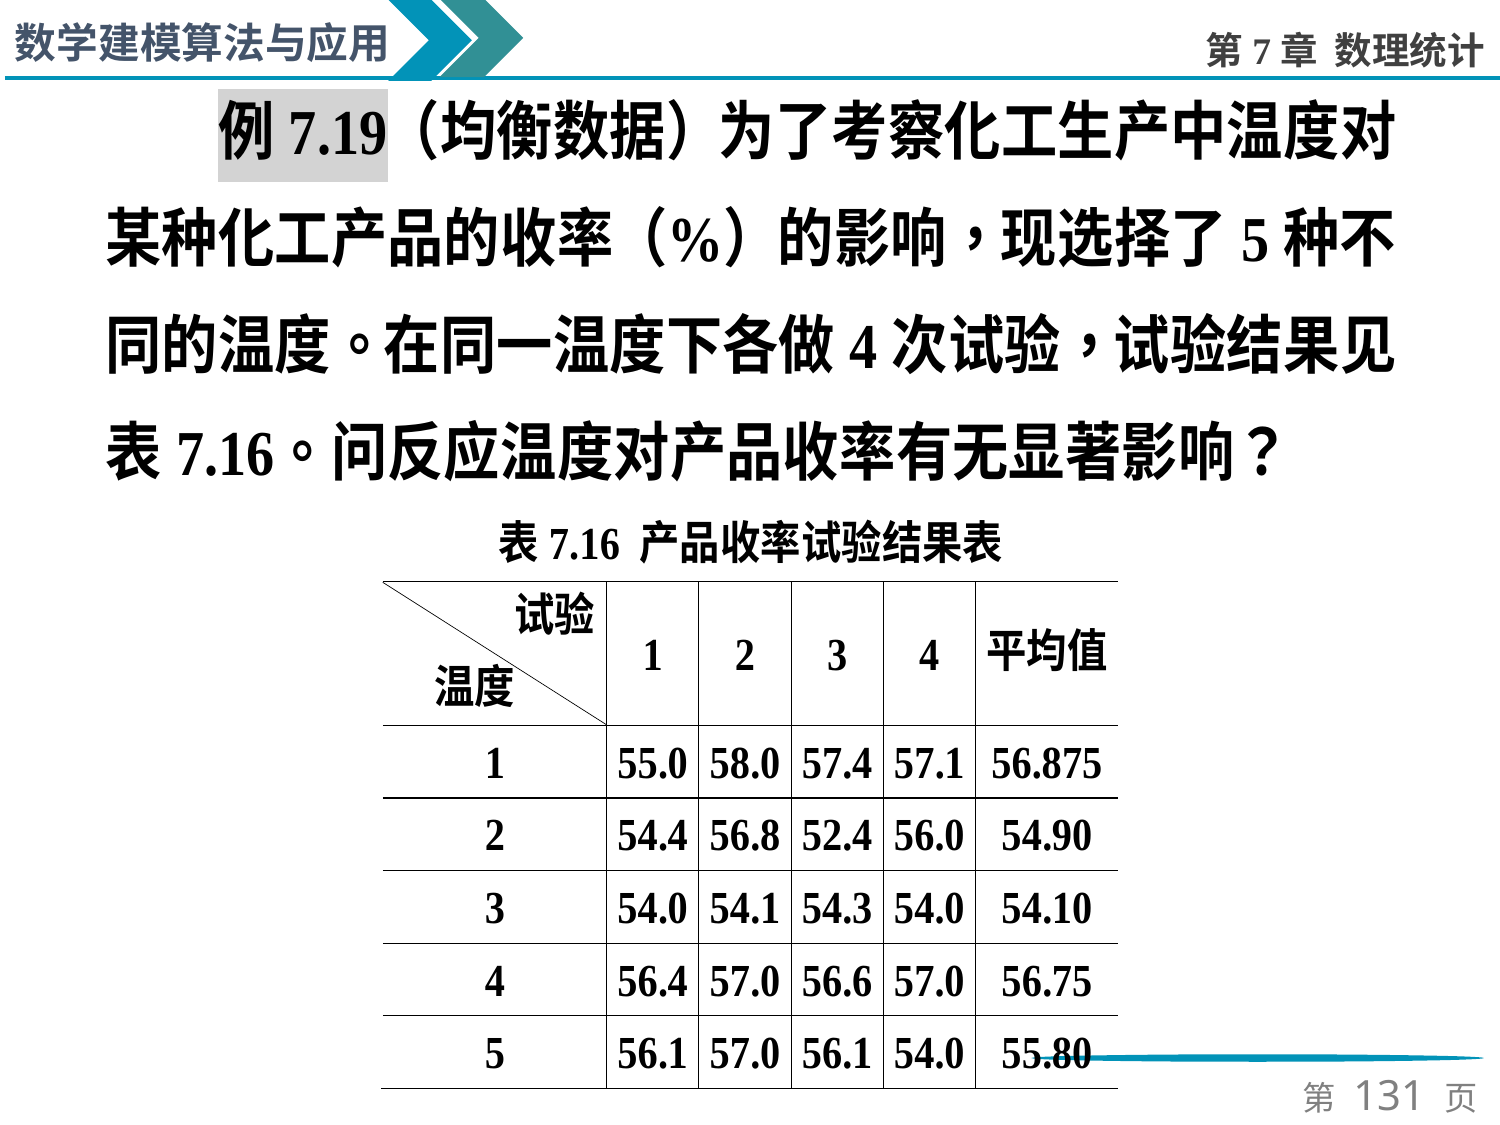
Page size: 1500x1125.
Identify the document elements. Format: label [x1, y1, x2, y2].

text_box [105, 81, 1395, 1125]
